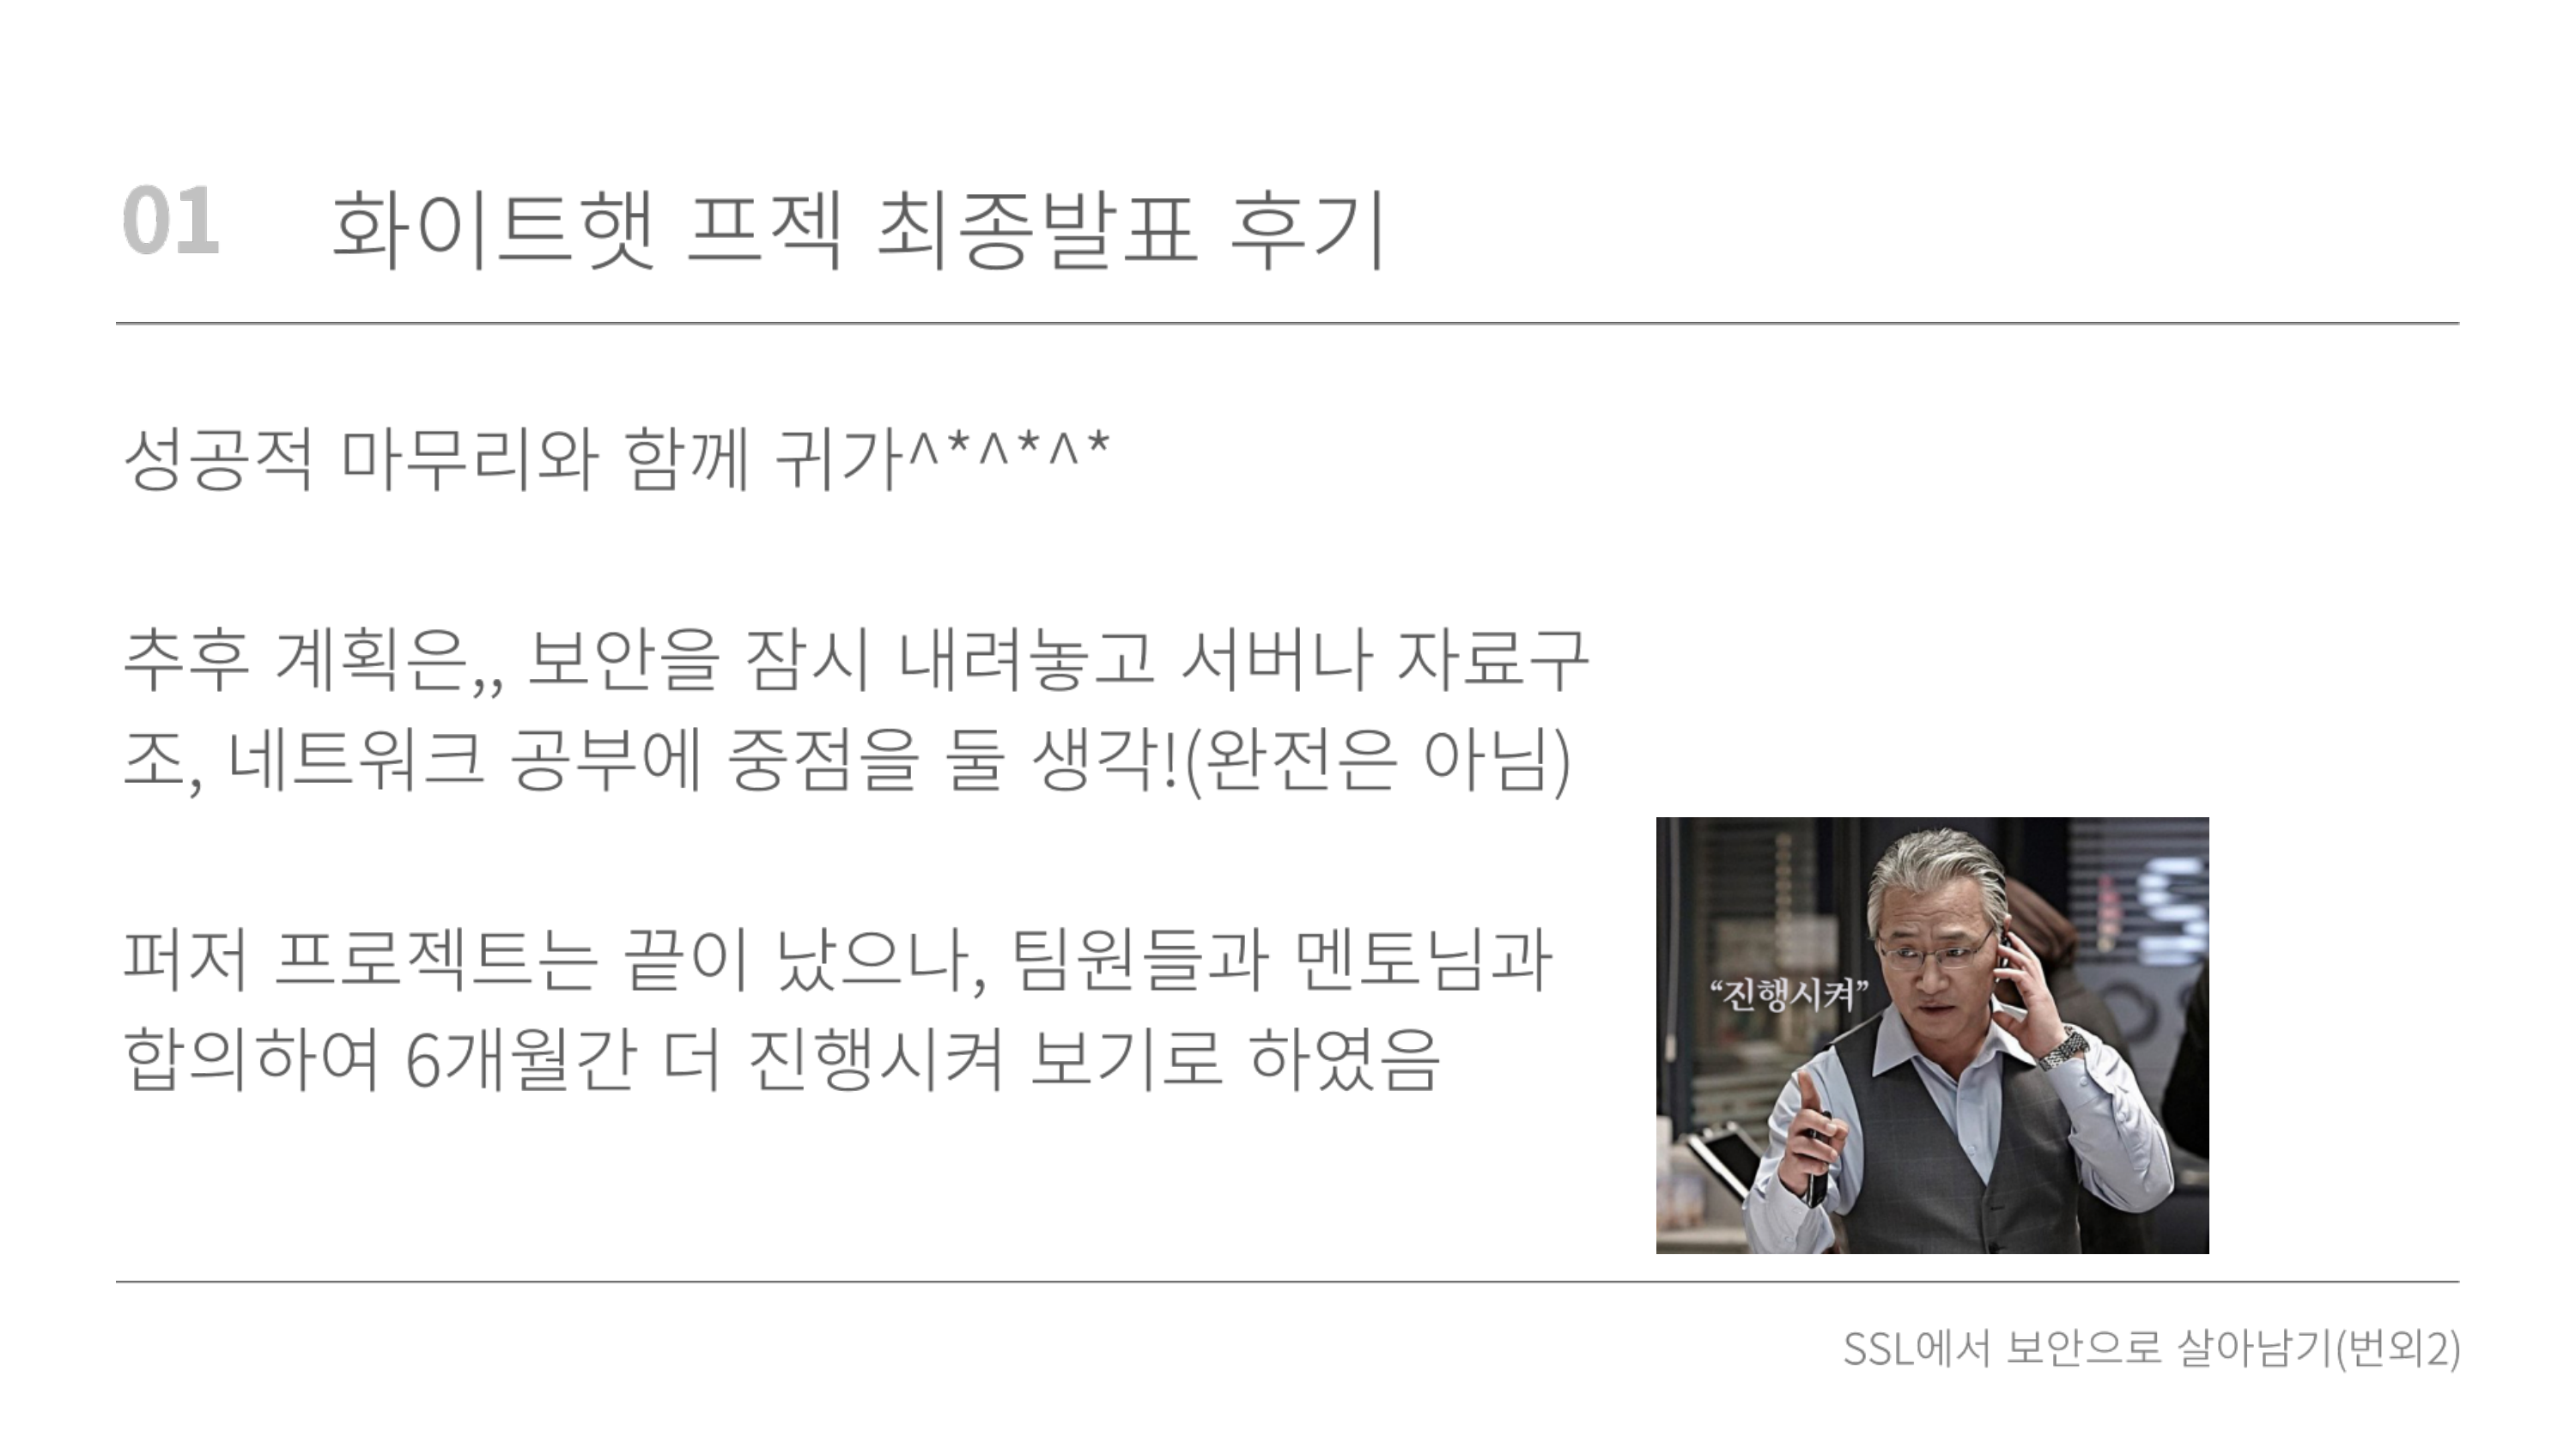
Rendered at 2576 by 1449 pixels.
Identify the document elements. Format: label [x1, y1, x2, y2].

text_box [116, 1280, 2460, 1283]
picture [89, 92, 1662, 1180]
text_box [1477, 322, 2460, 325]
text_box [1656, 816, 2209, 1254]
picture [1797, 1301, 2521, 1420]
